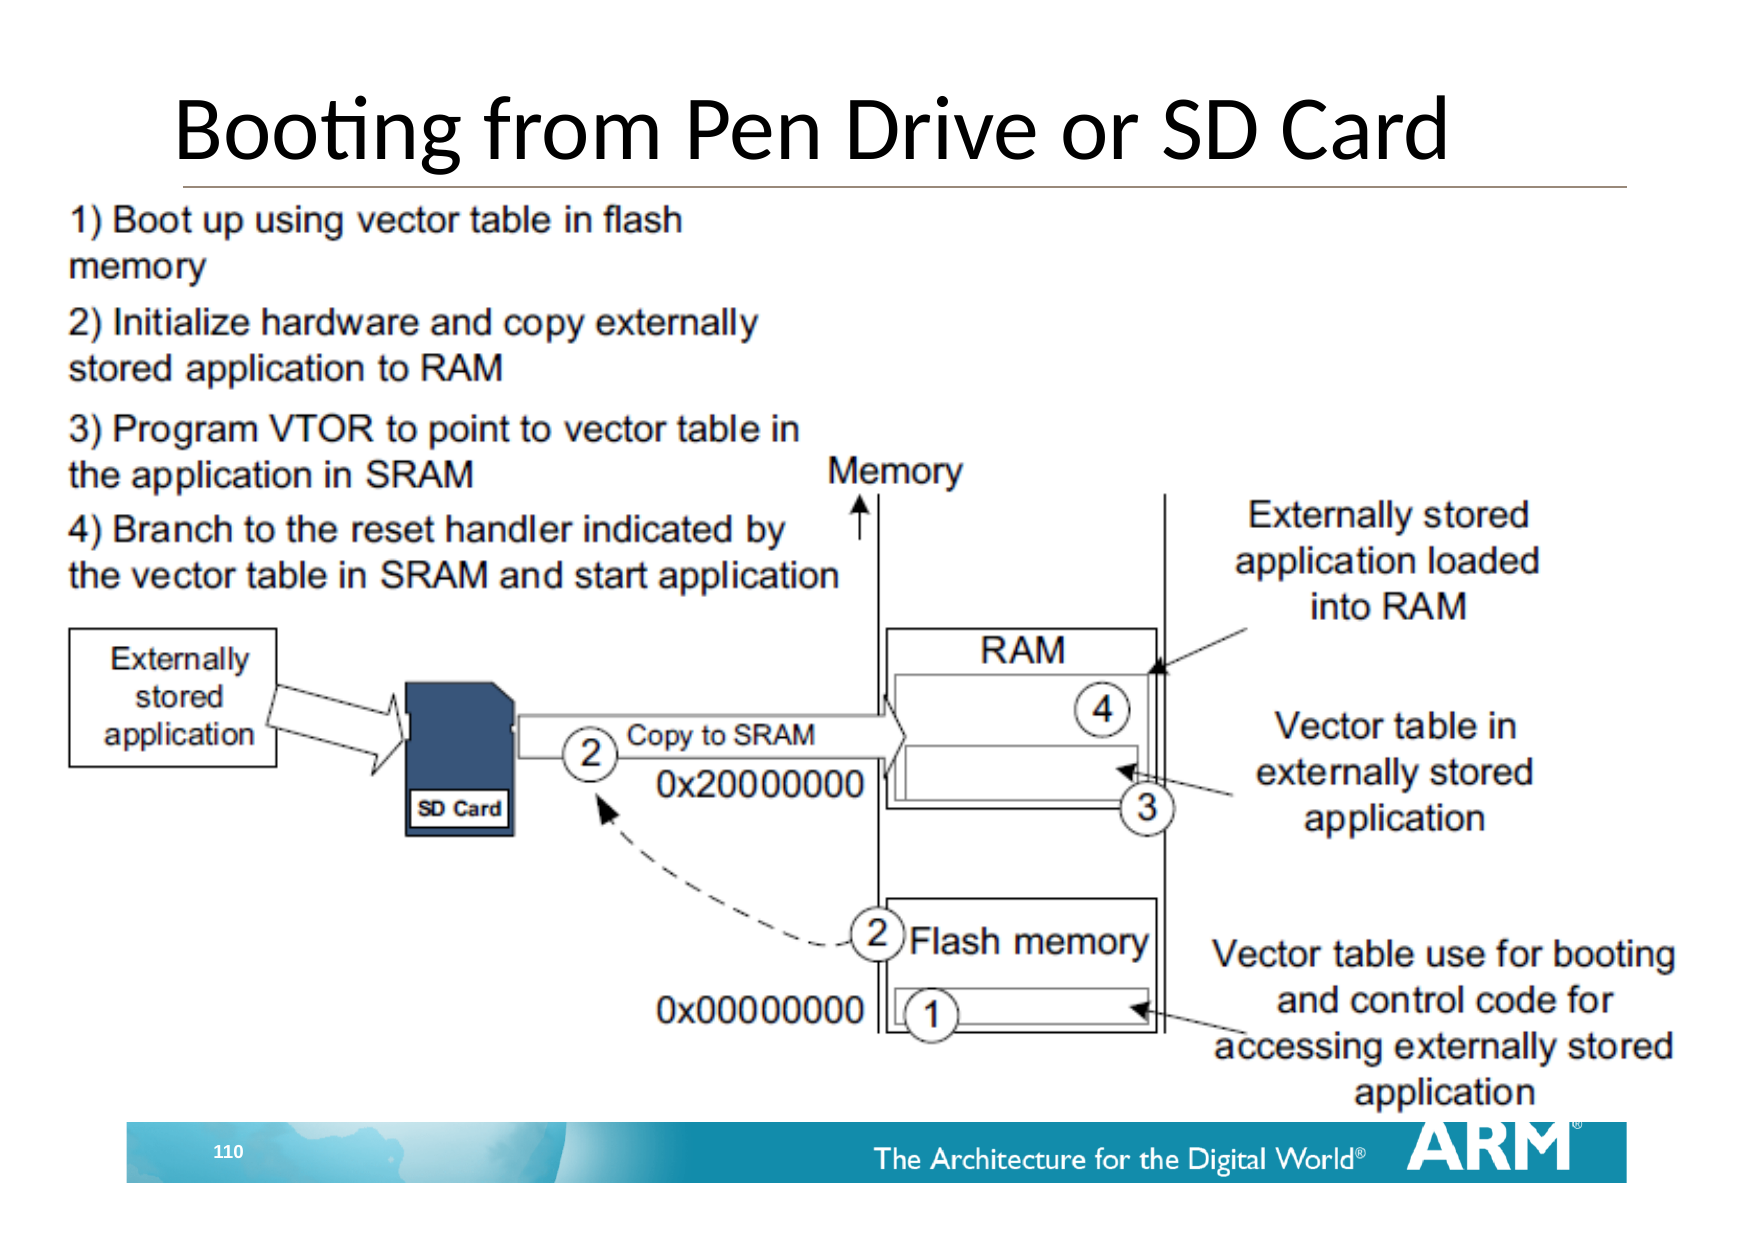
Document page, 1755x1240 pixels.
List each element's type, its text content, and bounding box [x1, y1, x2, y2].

slide_number 110 [198, 1139, 287, 1187]
picture [48, 189, 1707, 1183]
title Booting from Pen Drive or SD Card [173, 80, 1581, 172]
